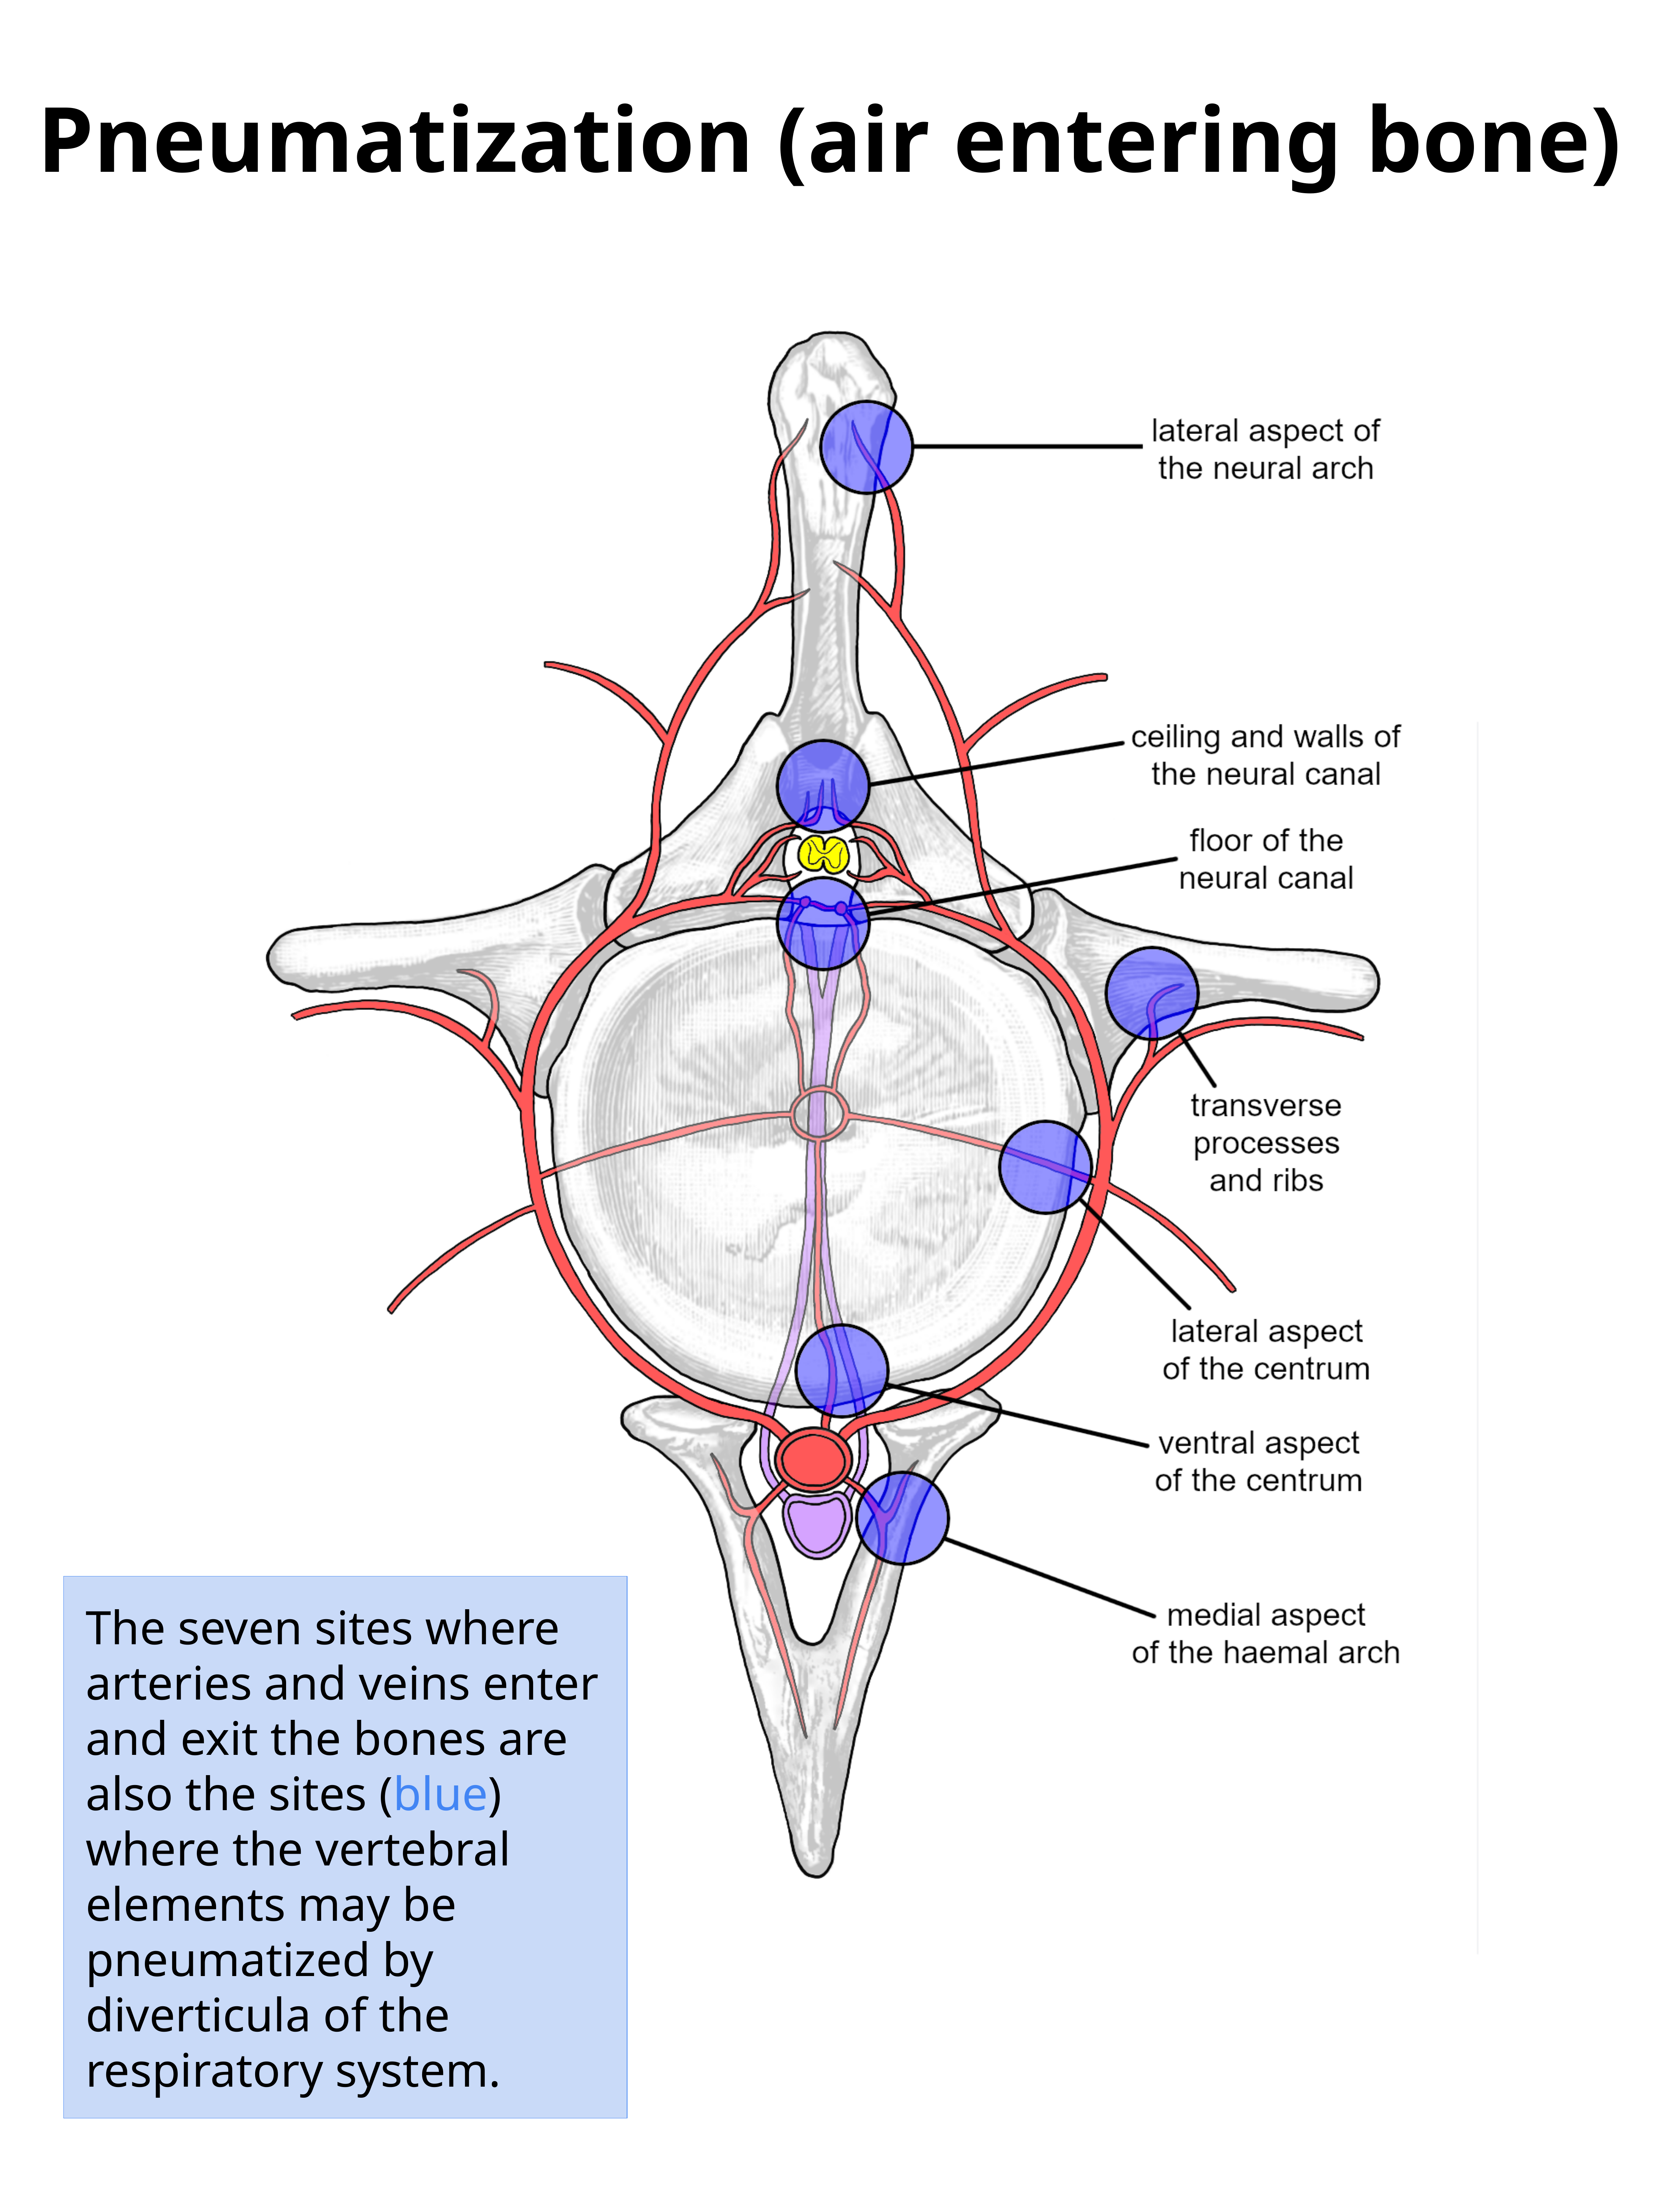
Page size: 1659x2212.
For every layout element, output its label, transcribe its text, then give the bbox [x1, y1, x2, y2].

title Pneumatization (air entering bone) [0, 58, 1659, 220]
picture [175, 233, 1484, 1979]
text_box [63, 2045, 1596, 2212]
text_box The seven sites where arteries and veins enter and exit the bones are also the sites (blue) where the vertebral elements may be pneumatized by diverticula of the respiratory system. [63, 1576, 627, 2118]
